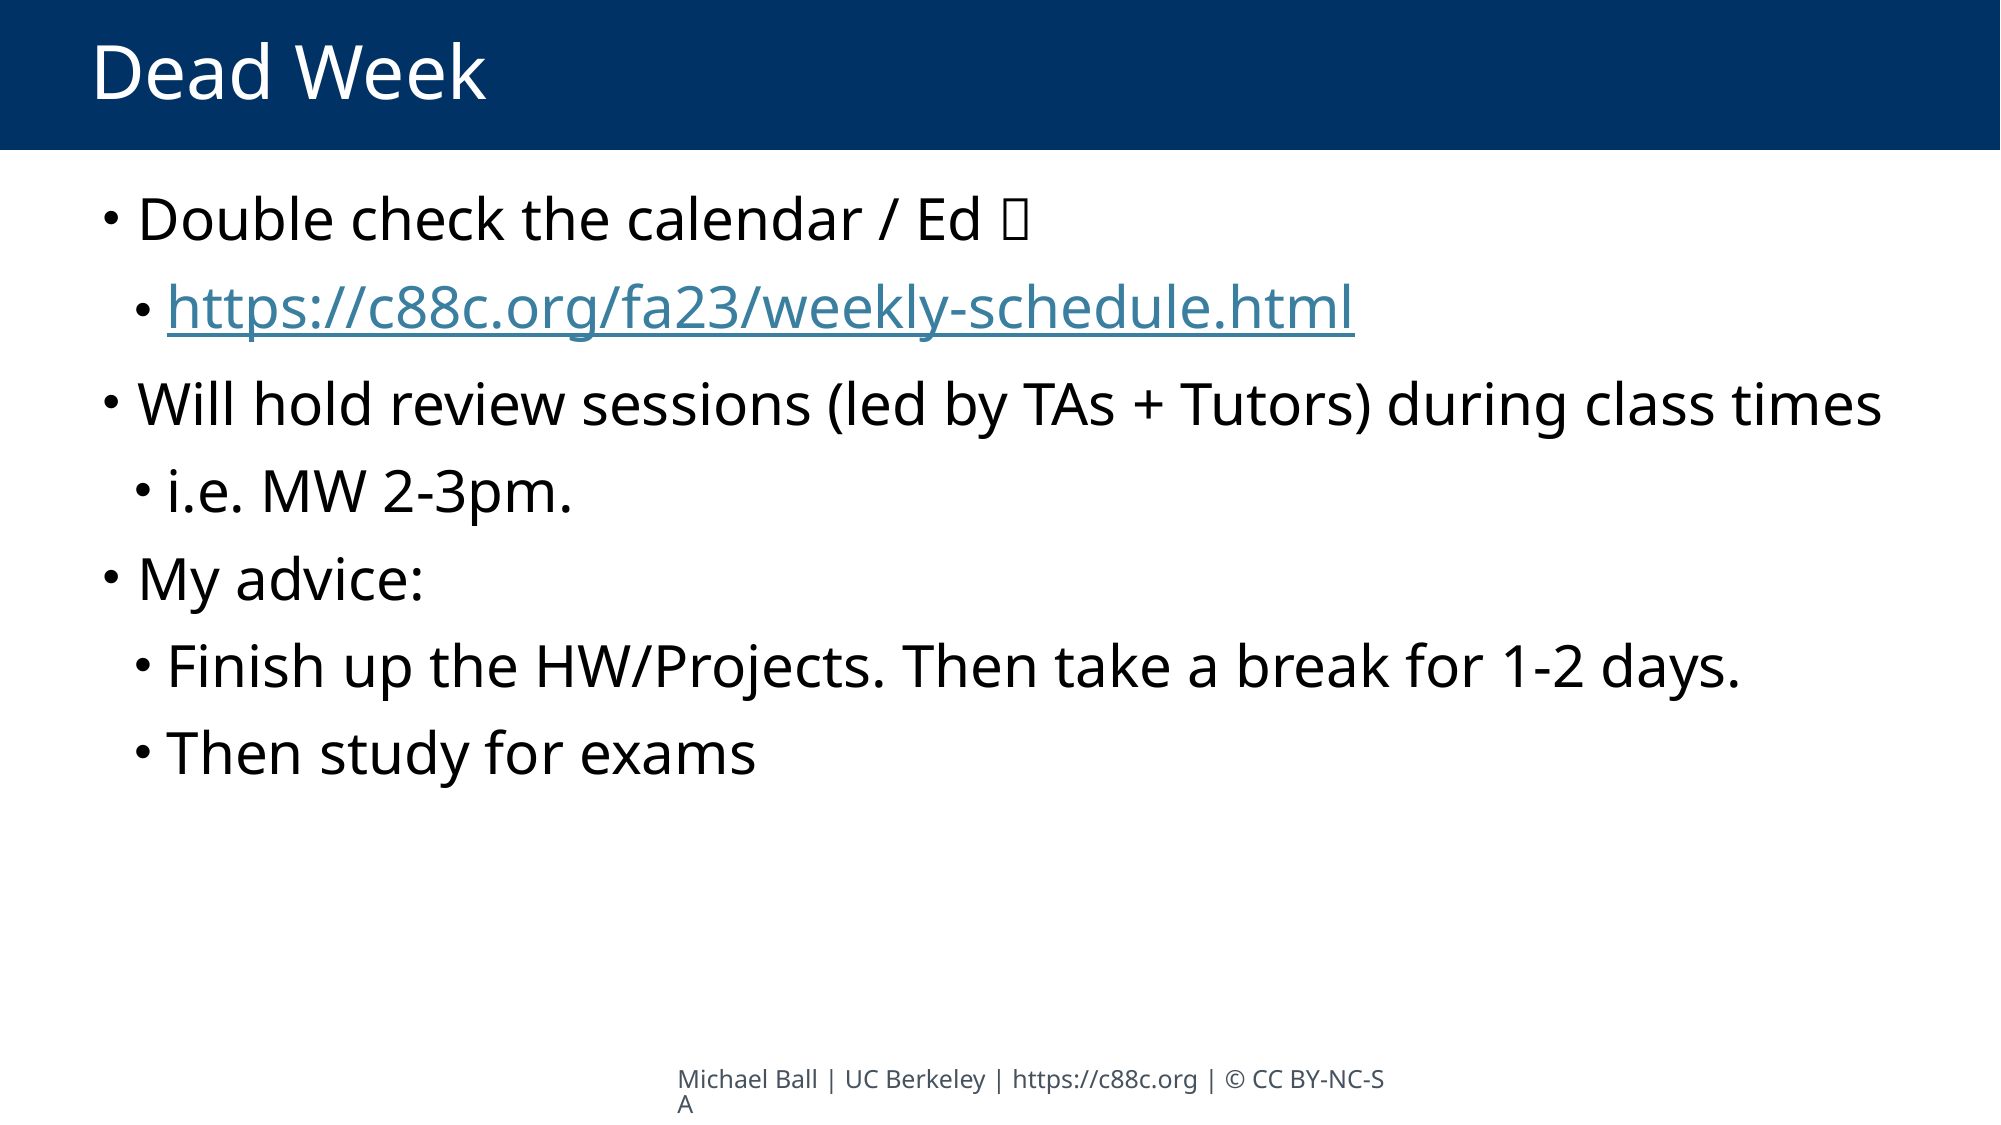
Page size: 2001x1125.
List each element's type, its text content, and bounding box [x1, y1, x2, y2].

footer Michael Ball | UC Berkeley | https://c88c.org | © CC BY-NC-SA [662, 1055, 1413, 1106]
list Double check the calendar / Ed  https://c88c.org/fa23/weekly-schedule.html Will hold review sessions (led by TAs + Tutors) during class times i.e. MW 2-3pm. My advice: Finish up the HW/Projects. Then take a break for 1-2 days. Then study for exams [87, 174, 1928, 1038]
title Dead Week [0, 0, 2000, 152]
